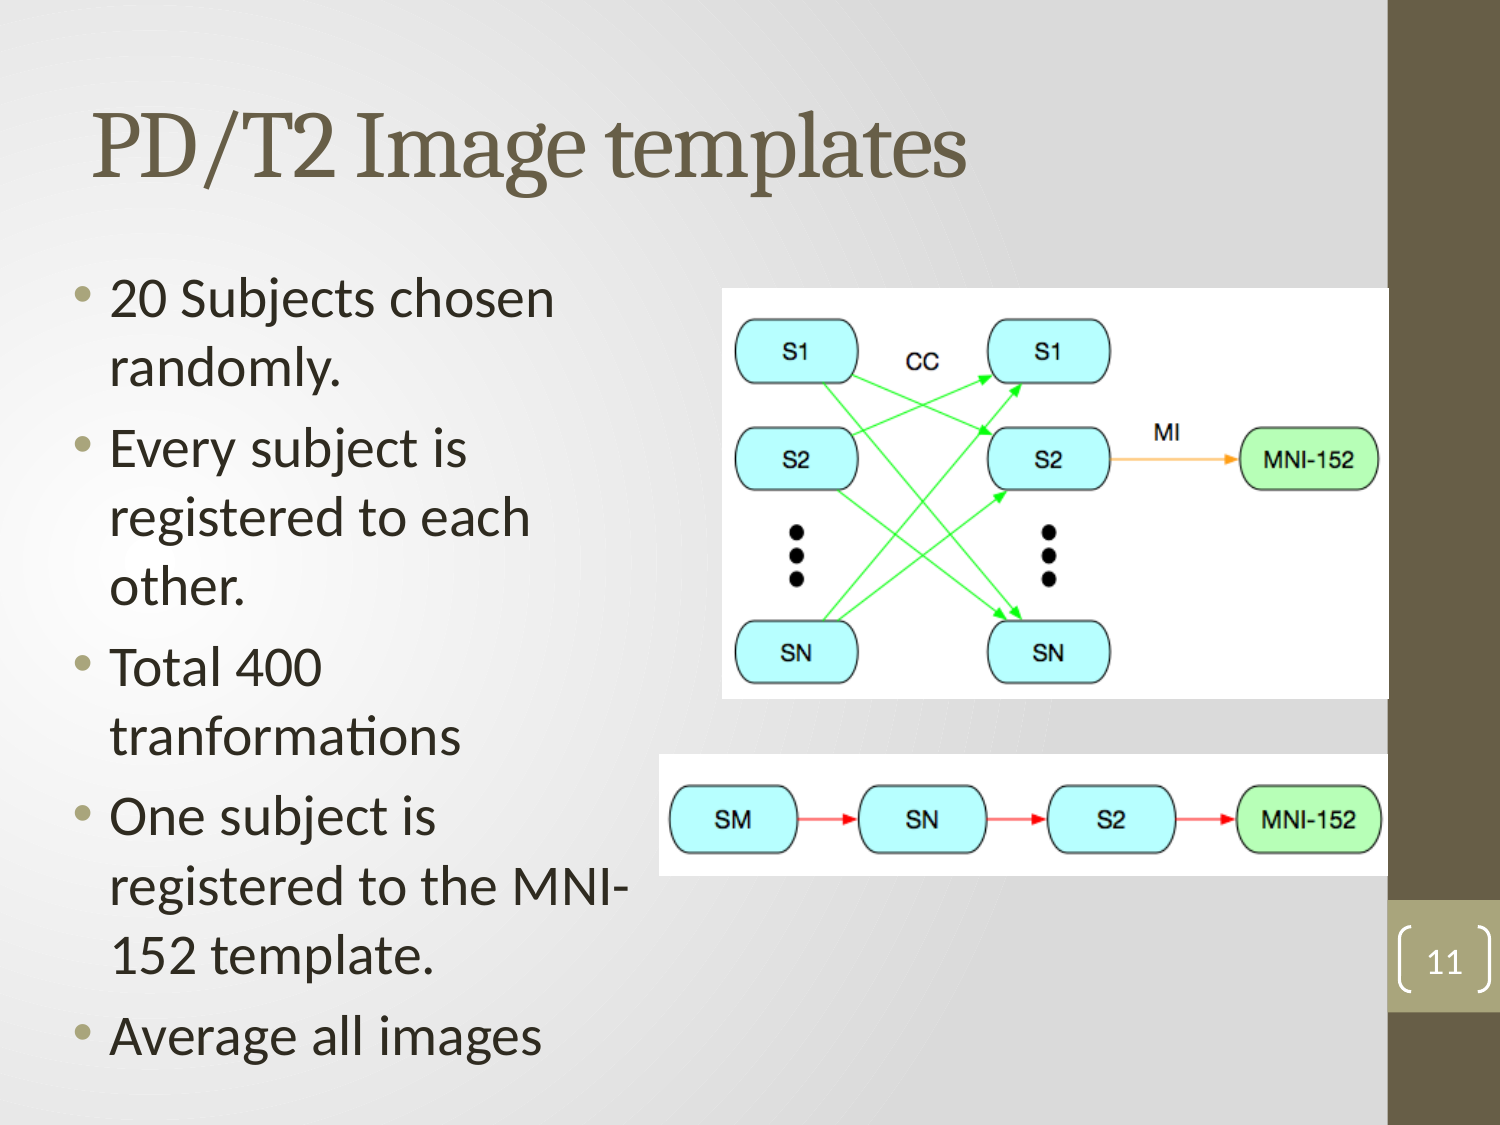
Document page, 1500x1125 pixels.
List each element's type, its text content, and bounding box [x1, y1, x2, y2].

picture [659, 754, 1389, 876]
picture [721, 287, 1389, 700]
title PD/T2 Image templates [75, 45, 1325, 233]
slide_number 11 [1397, 925, 1492, 994]
list 20 Subjects chosen randomly. Every subject is registered to each other. Total 400 tranformations One subject is registered to the MNI-152 template. Average all images [38, 251, 675, 1081]
